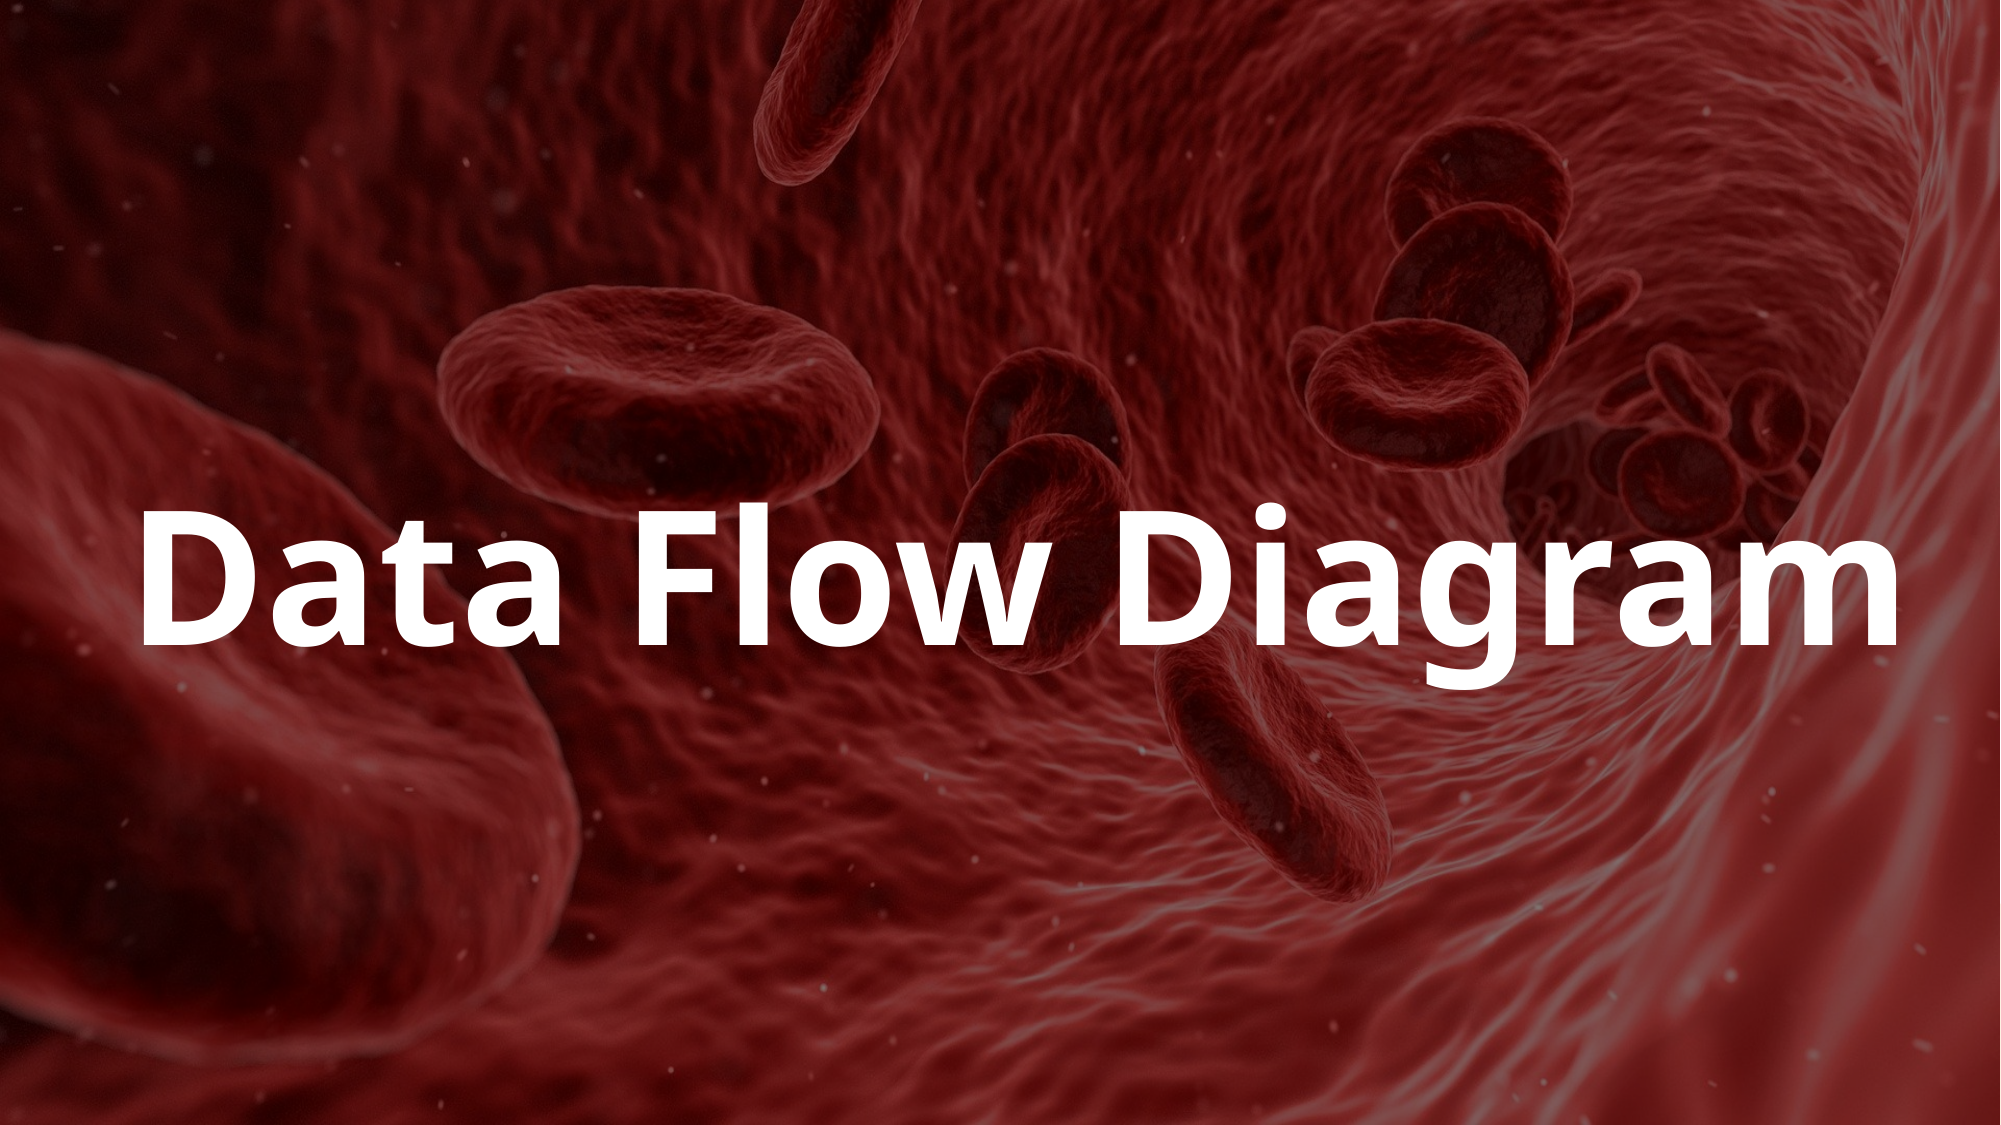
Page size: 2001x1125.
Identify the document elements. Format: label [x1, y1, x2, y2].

text_box [0, 0, 2000, 1125]
